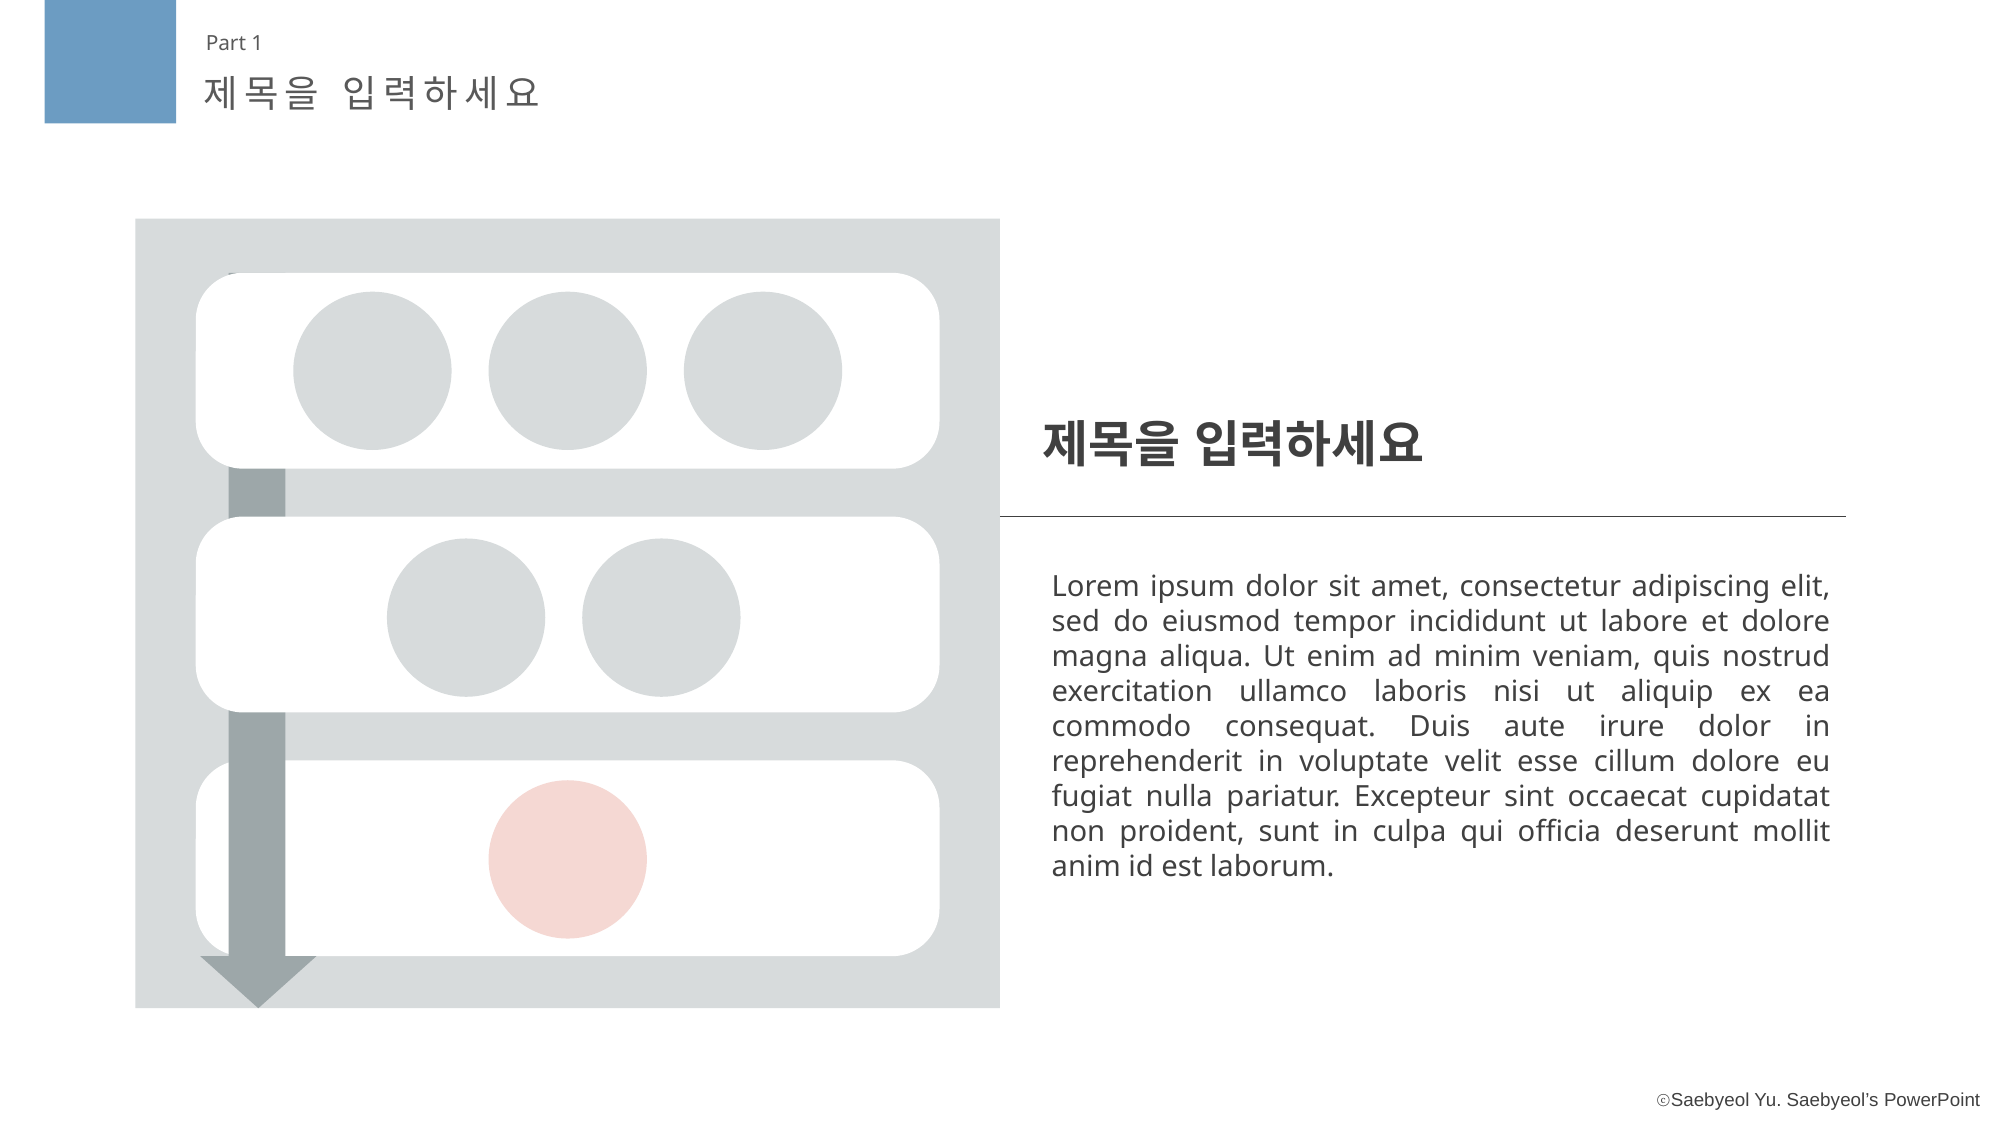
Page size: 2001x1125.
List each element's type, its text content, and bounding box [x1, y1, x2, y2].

text_box Lorem ipsum dolor sit amet, consectetur adipiscing elit, sed do eiusmod tempor incididunt ut labore et dolore magna aliqua. Ut enim ad minim veniam, quis nostrud exercitation ullamco laboris nisi ut aliquip ex ea commodo consequat. Duis aute irure dolor in reprehenderit in voluptate velit esse cillum dolore eu fugiat nulla pariatur. Excepteur sint occaecat cupidatat non proident, sunt in culpa qui officia deserunt mollit anim id est laborum. [1036, 560, 1846, 890]
text_box [682, 290, 844, 452]
text_box 제목을 입력하세요 [1027, 405, 1439, 480]
text_box [385, 537, 547, 698]
text_box [194, 298, 200, 444]
text_box [134, 218, 1001, 1009]
text_box Part 1 [191, 22, 279, 62]
text_box [317, 515, 941, 714]
text_box [194, 785, 200, 931]
text_box [317, 290, 453, 452]
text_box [200, 272, 317, 1009]
text_box [44, 0, 177, 124]
text_box [317, 759, 941, 958]
text_box [194, 541, 200, 688]
text_box [487, 779, 648, 940]
text_box [487, 290, 648, 452]
text_box [238, 271, 941, 470]
text_box [581, 537, 742, 698]
text_box 제목을 입력하세요 [188, 62, 555, 123]
